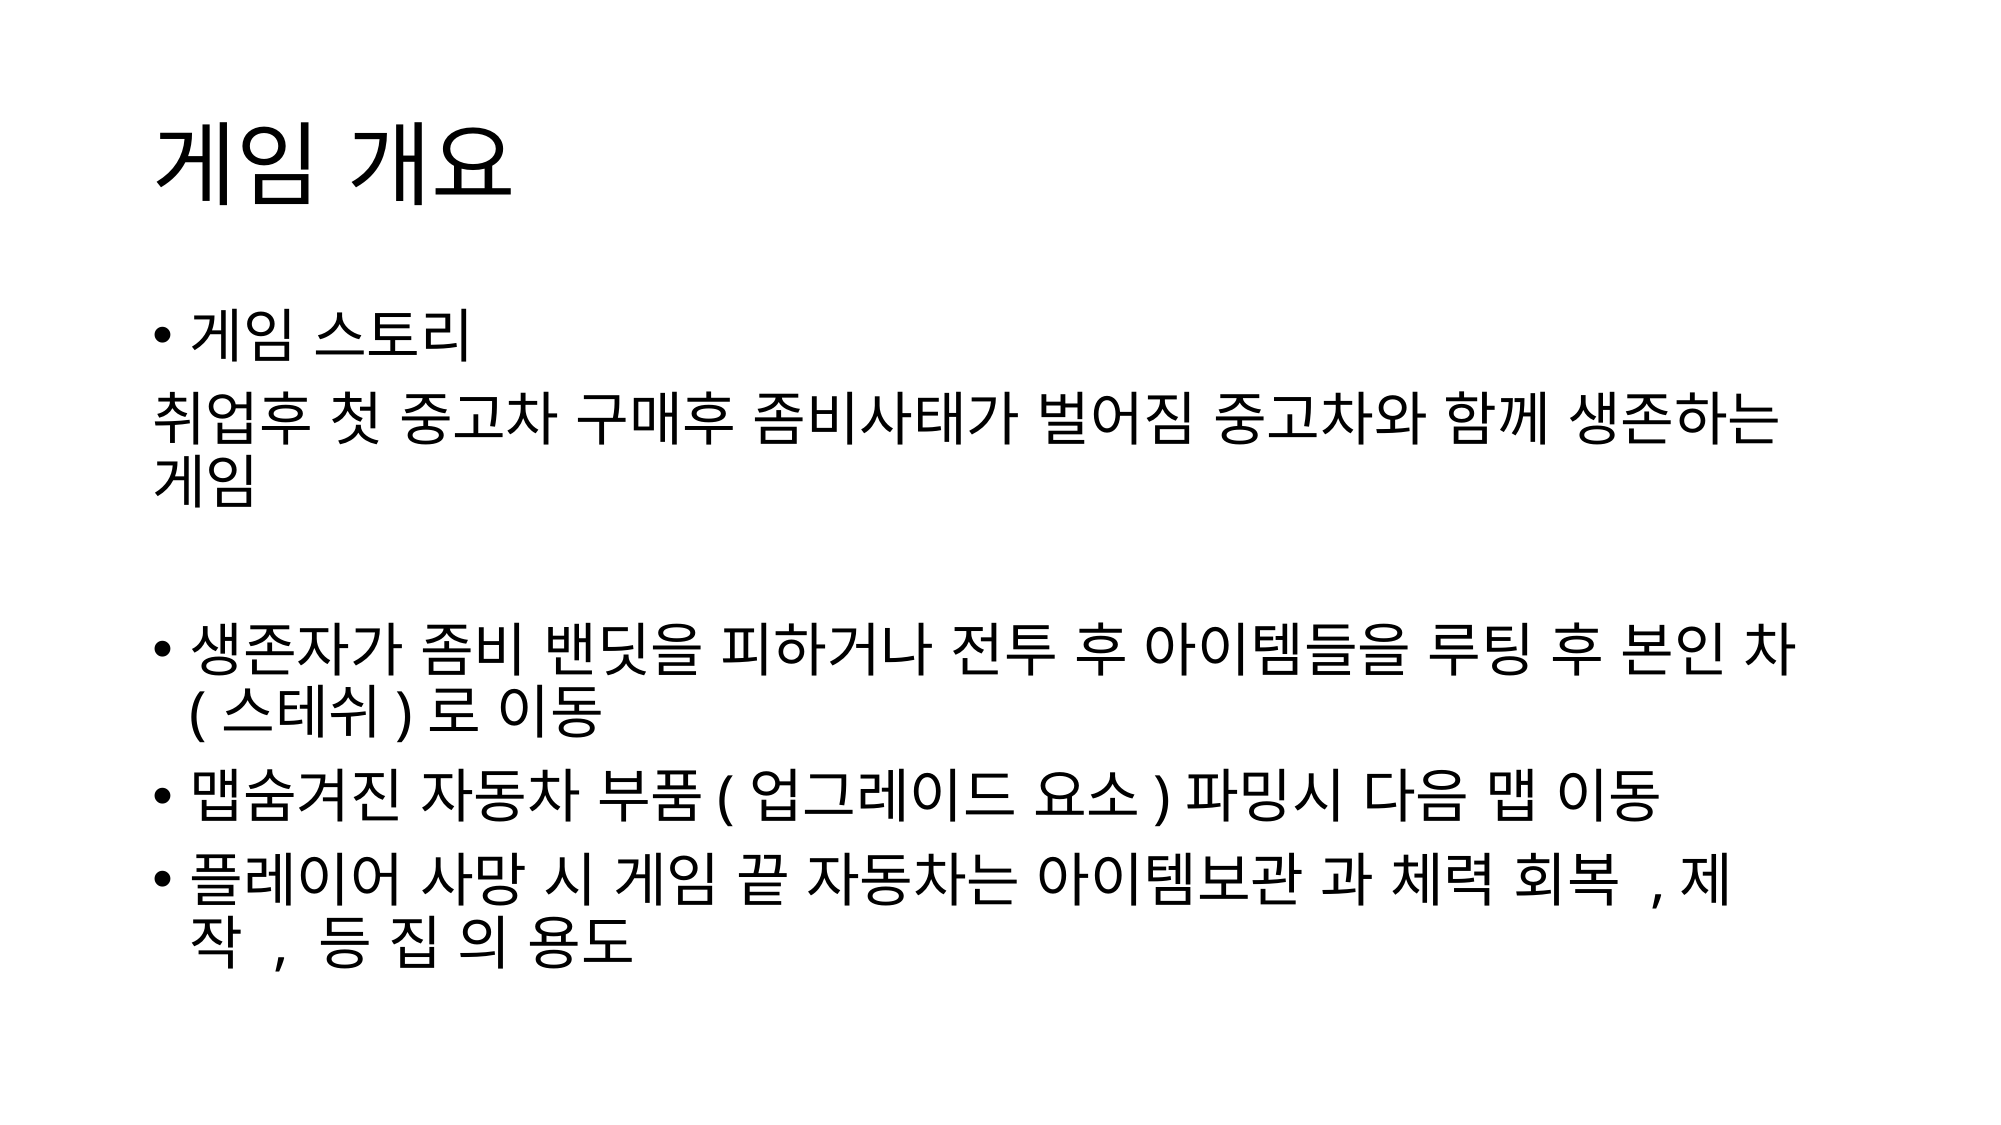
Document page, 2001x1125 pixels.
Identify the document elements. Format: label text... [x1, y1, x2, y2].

title 게임 개요 [137, 59, 1863, 278]
list 게임 스토리 취업후 첫 중고차 구매후 좀비사태가 벌어짐 중고차와 함께 생존하는 게임 생존자가 좀비 밴딧을 피하거나 전투 후 아이템들을 루팅 후 본인 차(스테쉬)로 이동 맵숨겨진 자동차 부품(업그레이드 요소)파밍시 다음 맵 이동 플레이어 사망 시 게임 끝 자동차는 아이템보관 과 체력 회복 ,제작 , 등 집 의 용도 [137, 299, 1830, 1014]
